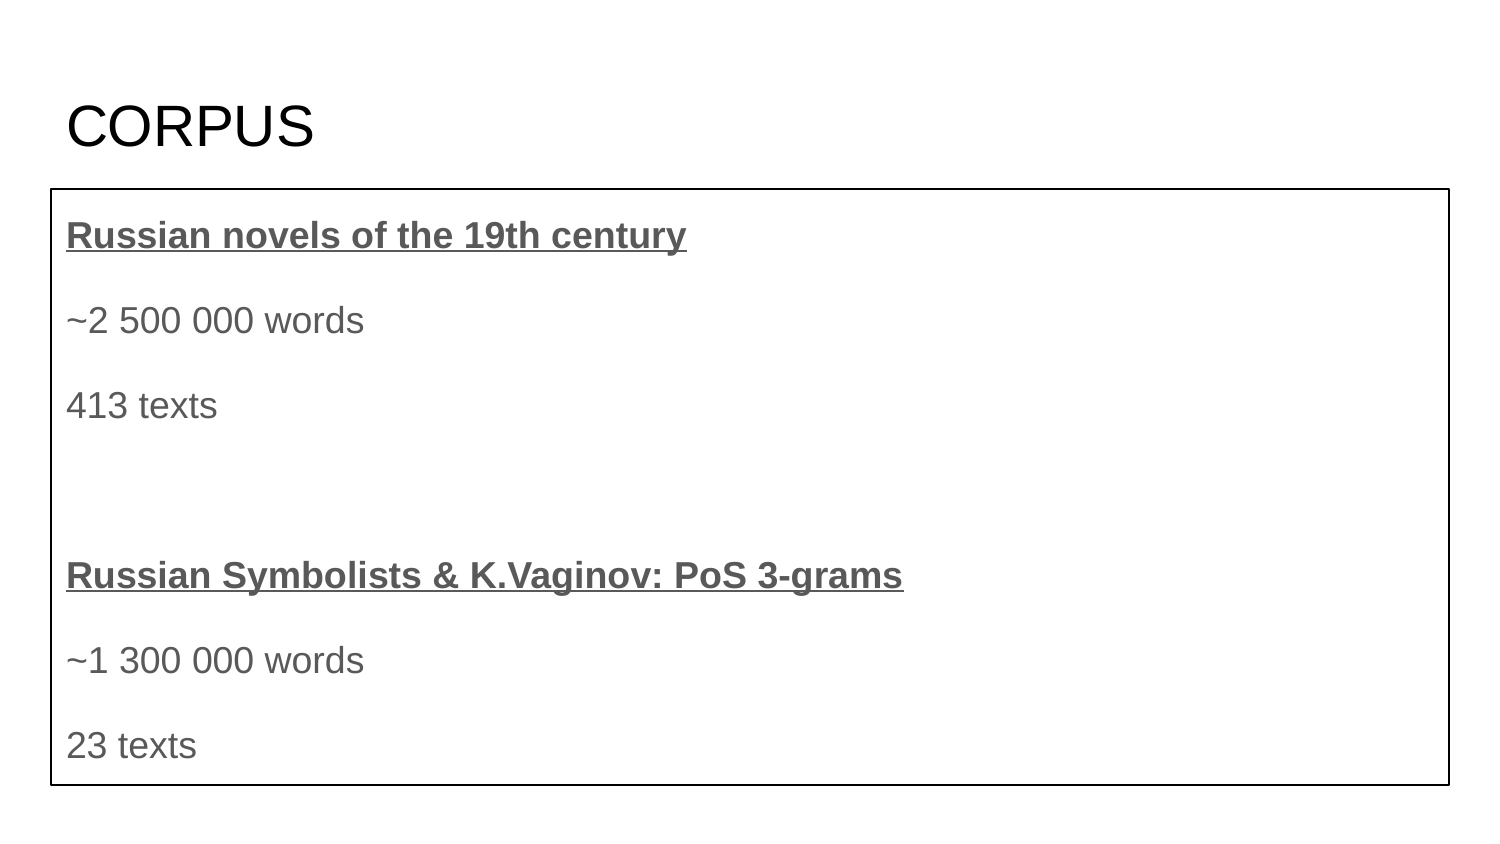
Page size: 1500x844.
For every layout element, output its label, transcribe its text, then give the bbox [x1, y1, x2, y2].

title CORPUS [51, 72, 1449, 167]
list Russian novels of the 19th century ~2 500 000 words 413 texts Russian Symbolists & K.Vaginov: PoS 3-grams ~1 300 000 words 23 texts [51, 189, 1449, 785]
